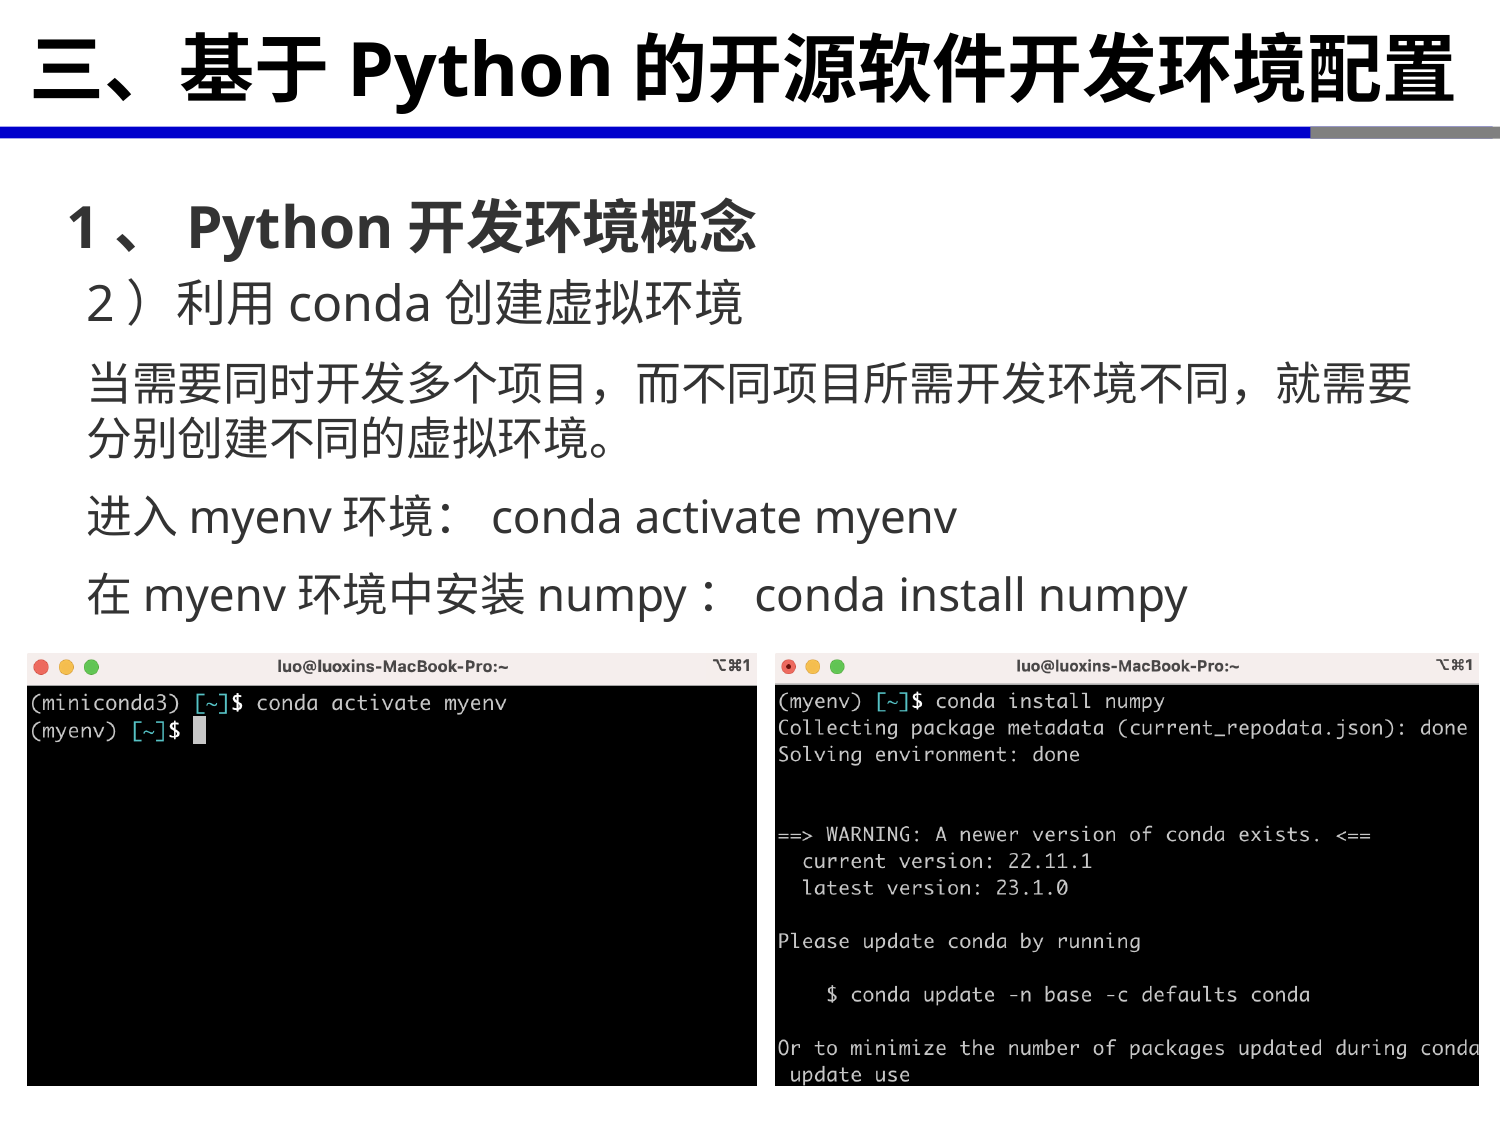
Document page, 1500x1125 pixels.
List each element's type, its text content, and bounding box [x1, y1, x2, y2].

title 三、基于Python的开源软件开发环境配置 [0, 1, 1479, 132]
text_box 1、Python开发环境概念 [52, 147, 1448, 268]
text_box 2）利用conda创建虚拟环境 当需要同时开发多个项目，而不同项目所需开发环境不同，就需要分别创建不同的虚拟环境。 进入myenv环境：conda activate myenv 在myenv环境中安装numpy：conda install numpy [71, 264, 1429, 628]
picture [27, 653, 757, 1086]
picture [775, 653, 1479, 1086]
